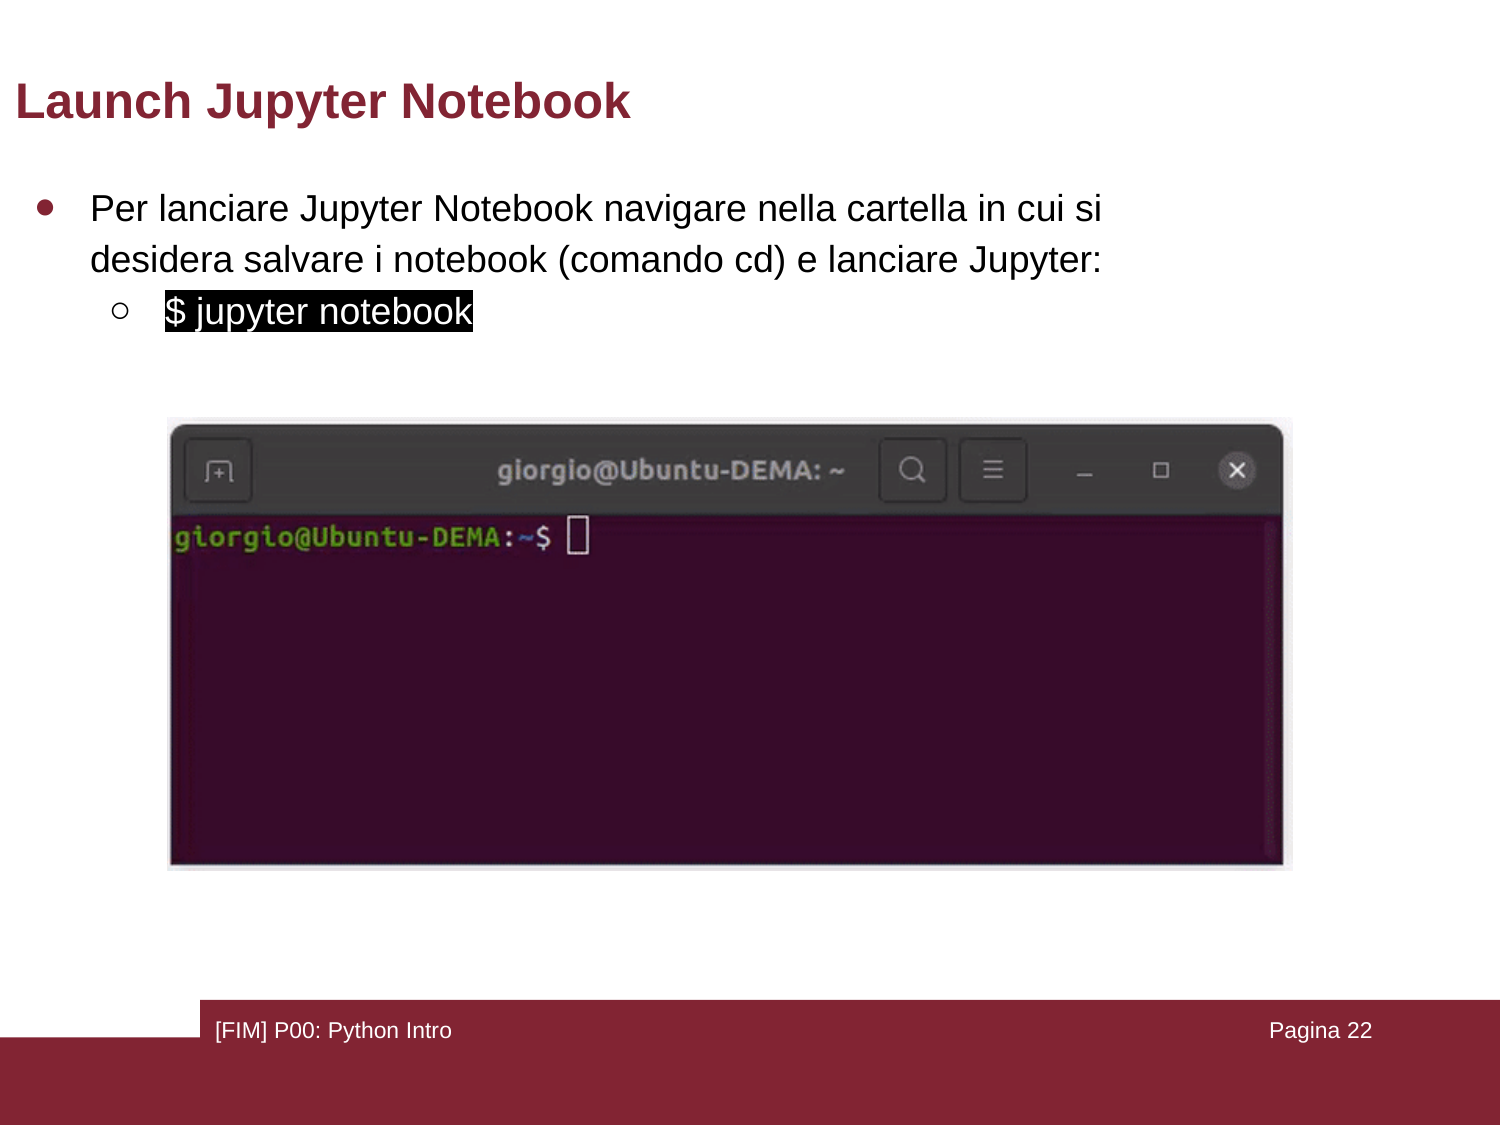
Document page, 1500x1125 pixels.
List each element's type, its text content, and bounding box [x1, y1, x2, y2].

slide_number Pagina ‹#› [1074, 1008, 1388, 1084]
title Launch Jupyter Notebook [0, 61, 1241, 144]
footer [FIM] P00: Python Intro [200, 1008, 675, 1084]
picture [166, 416, 1293, 871]
list Per lanciare Jupyter Notebook navigare nella cartella in cui si desidera salvare i notebook (comando cd) e lanciare Jupyter: $ jupyter notebook [0, 169, 1241, 393]
